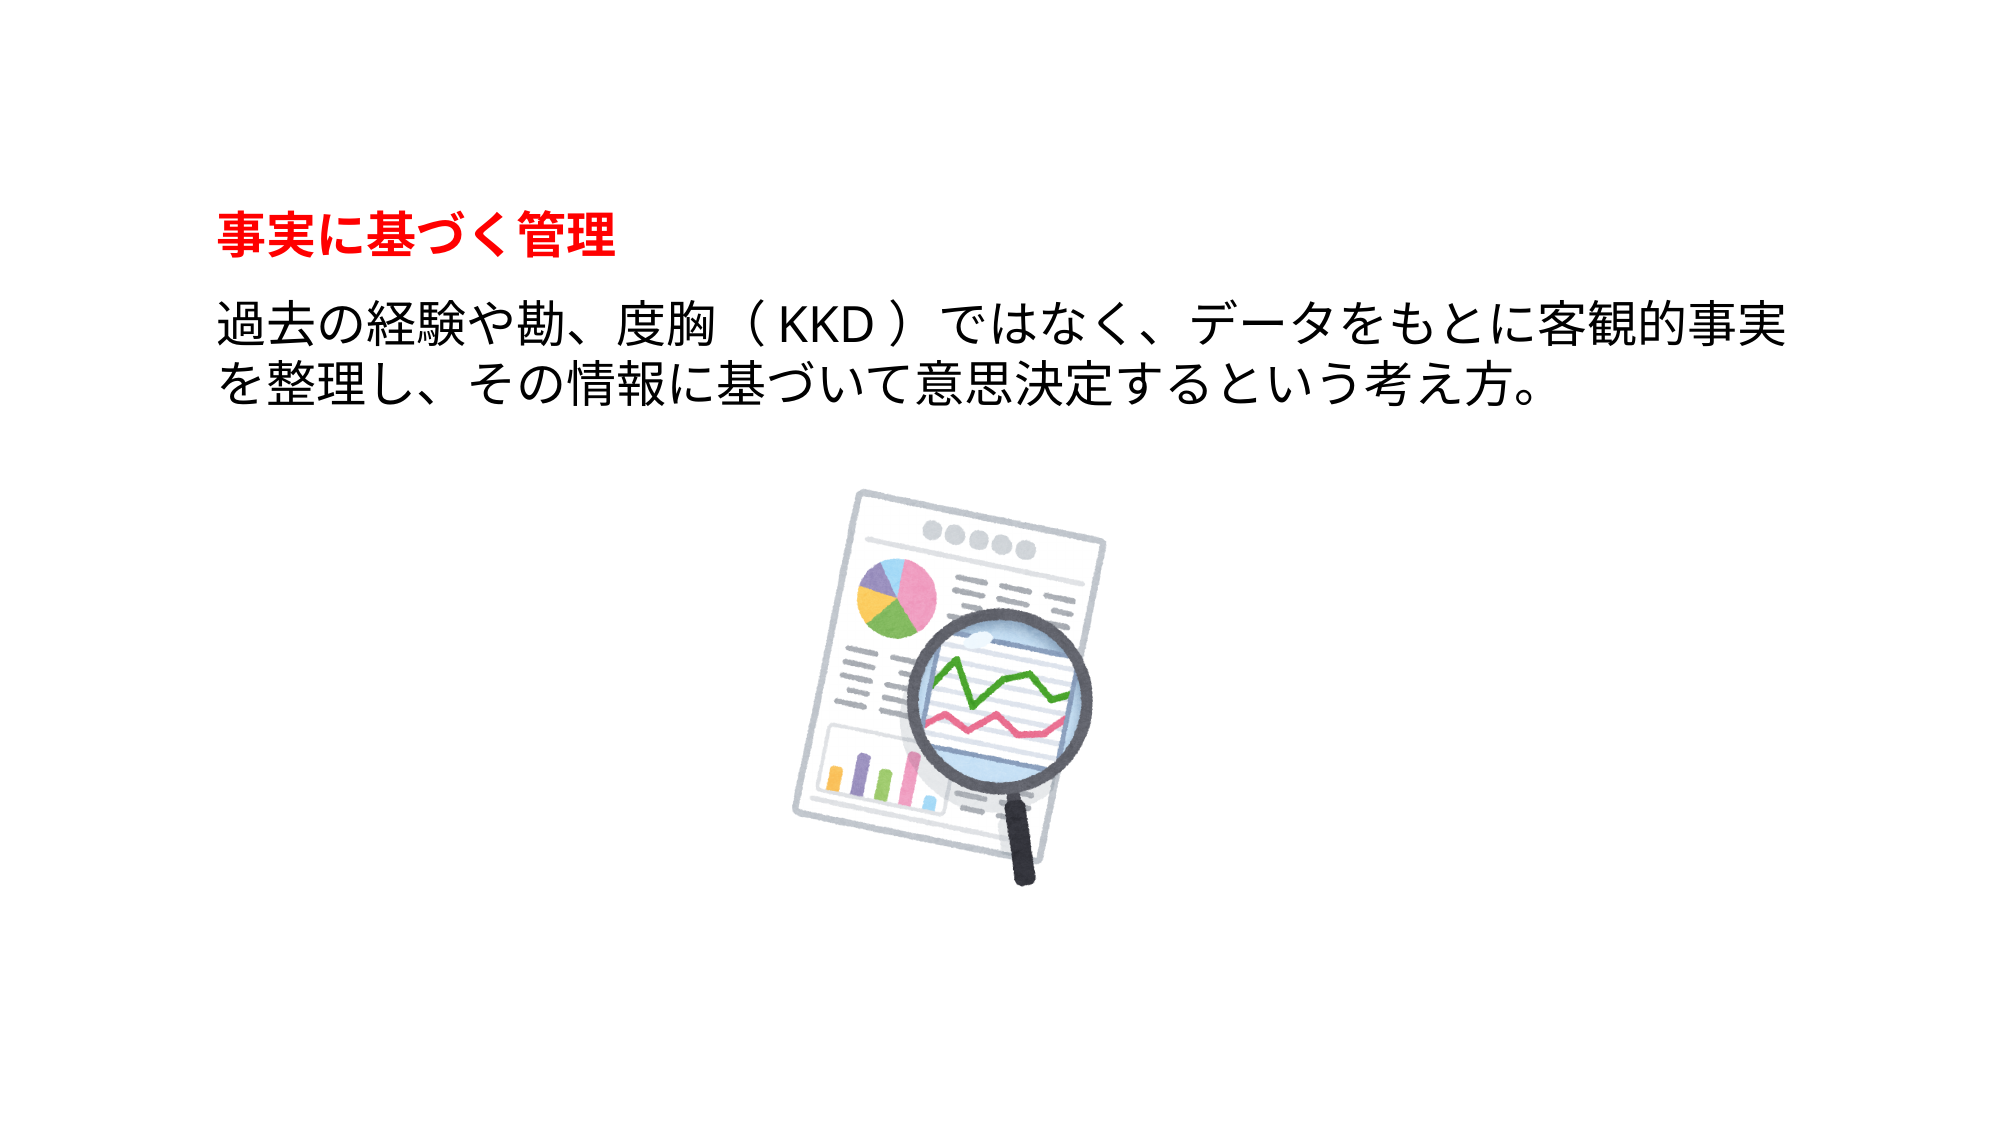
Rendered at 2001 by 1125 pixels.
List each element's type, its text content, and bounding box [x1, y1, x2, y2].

text_box 事実に基づく管理 過去の経験や勘、度胸（KKD）ではなく、データをもとに客観的事実を整理し、その情報に基づいて意思決定するという考え方。 [201, 195, 1841, 421]
picture [760, 480, 1135, 897]
